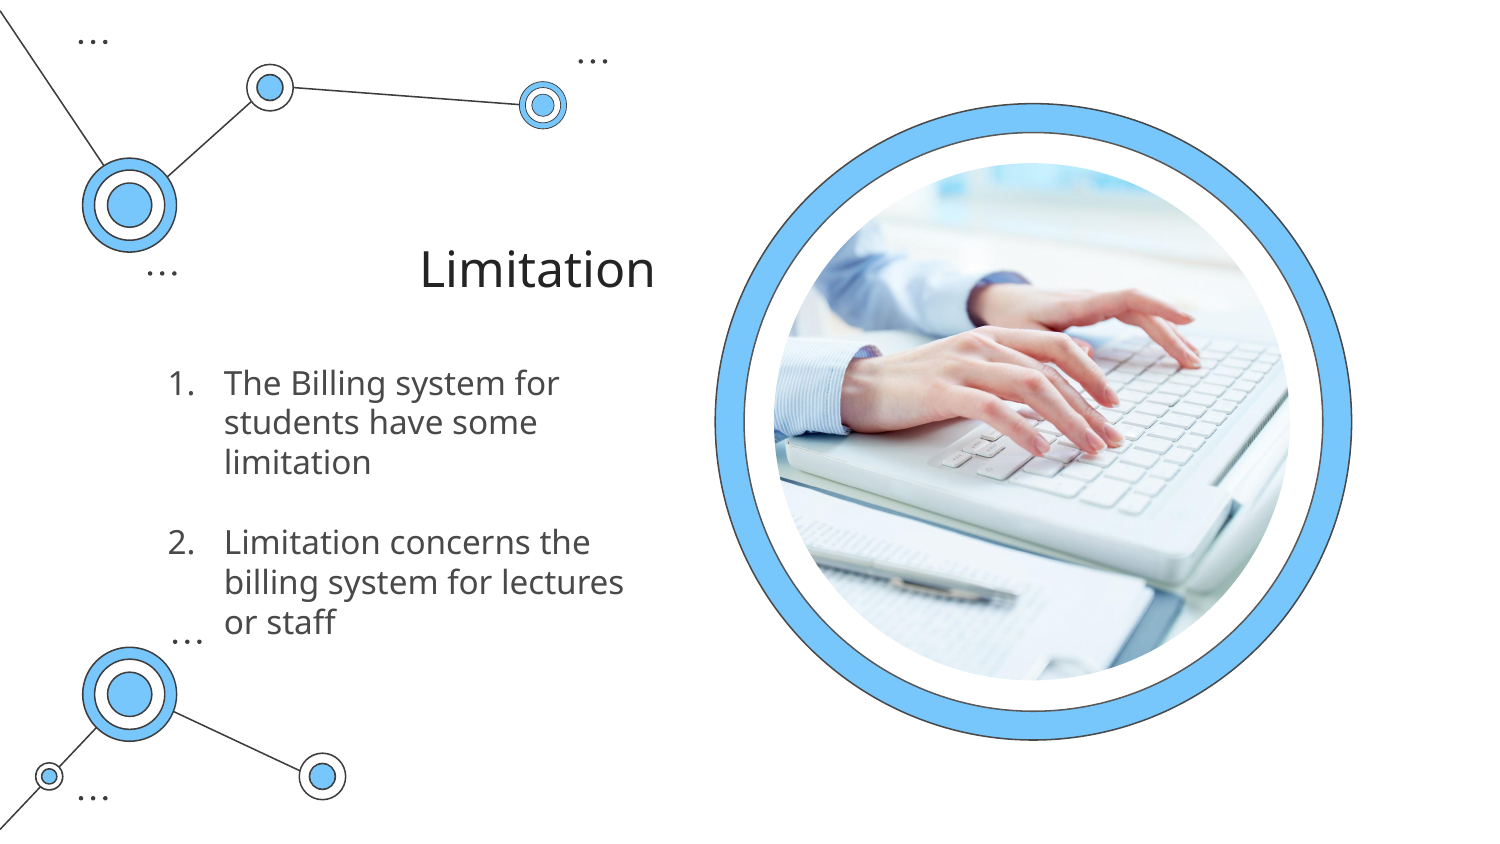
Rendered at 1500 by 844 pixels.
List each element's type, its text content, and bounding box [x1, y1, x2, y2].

subtitle The Billing system for students have some limitation Limitation concerns the billing system for lectures or staff [131, 346, 672, 572]
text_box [714, 103, 1352, 741]
title Limitation [131, 246, 672, 313]
picture [773, 162, 1291, 681]
